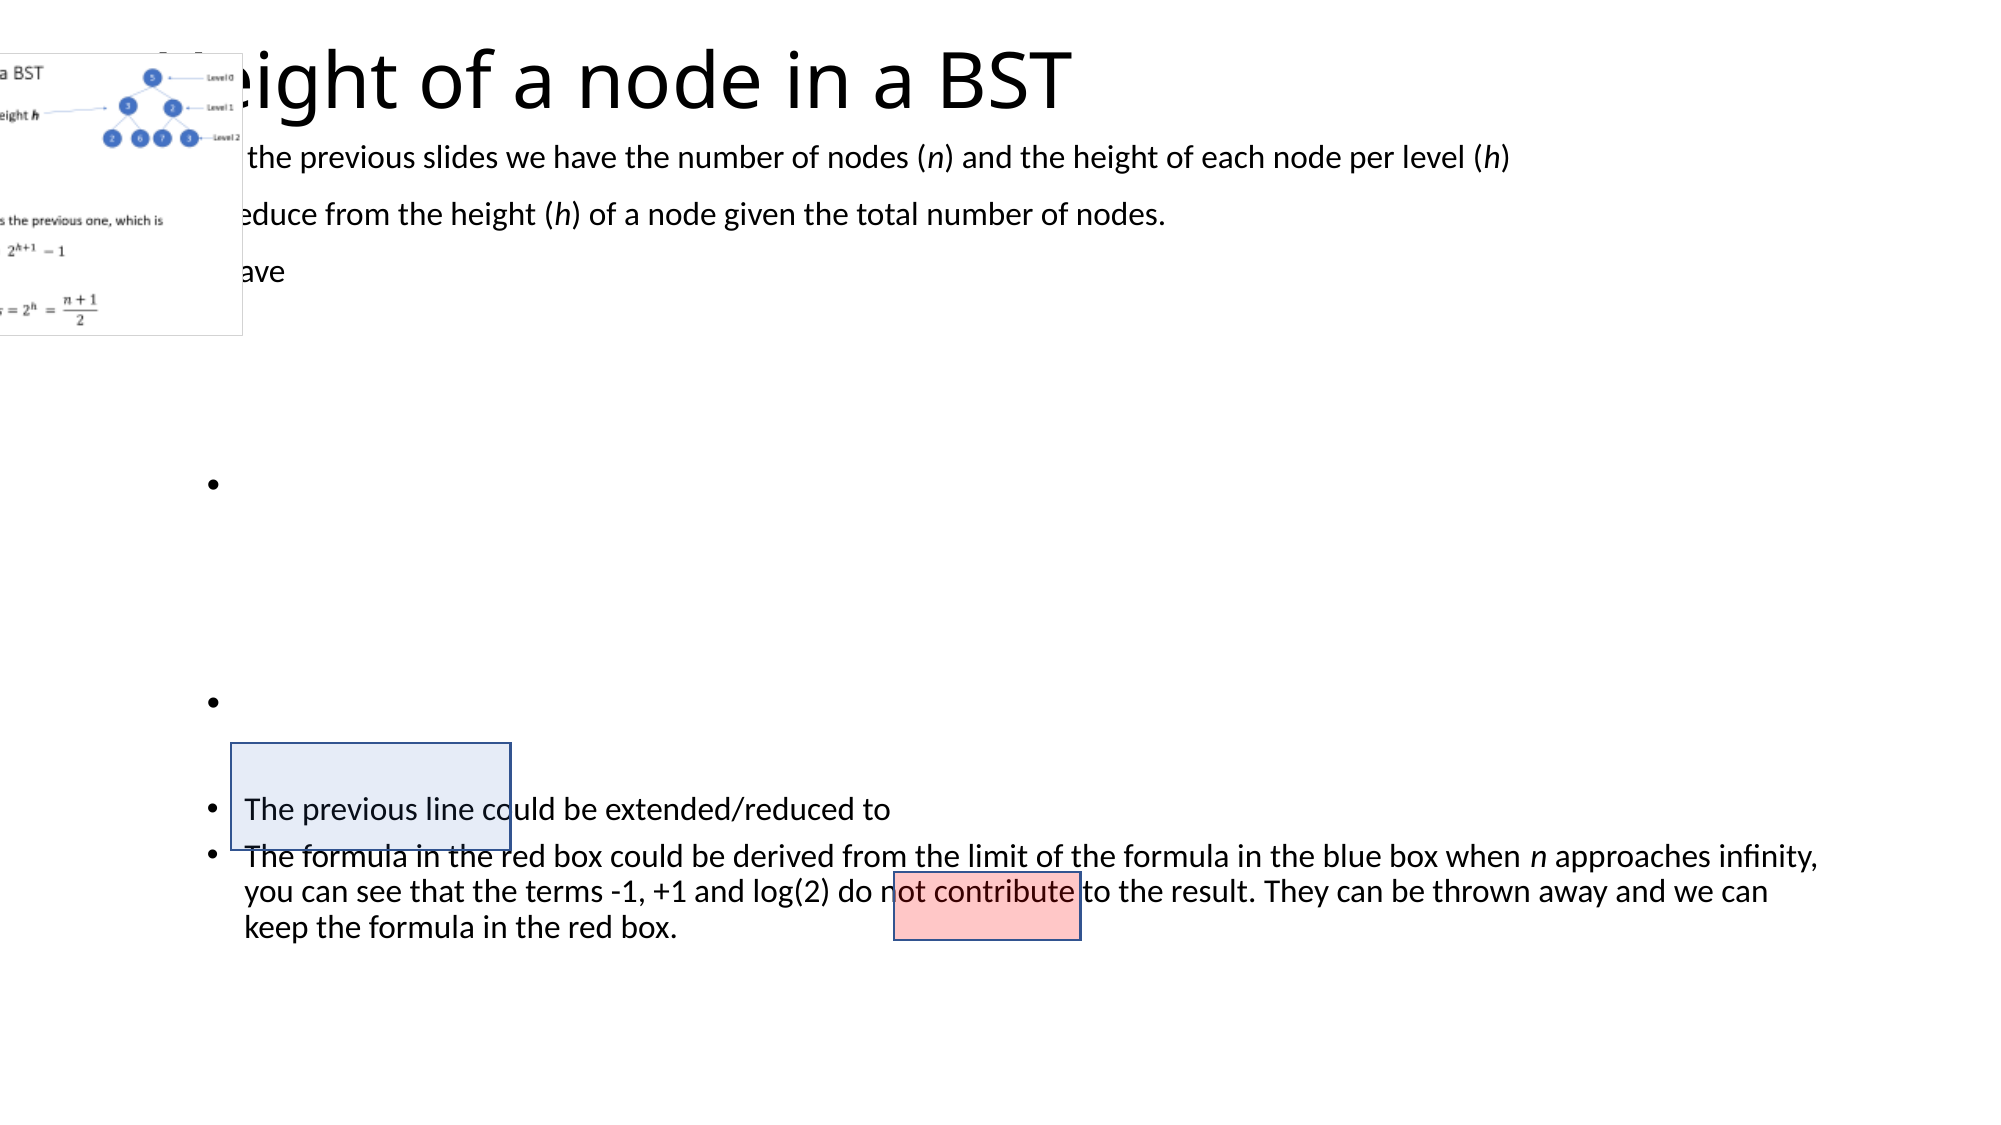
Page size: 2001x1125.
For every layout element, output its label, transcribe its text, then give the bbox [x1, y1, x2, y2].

text_box [230, 742, 512, 851]
title Height of a node in a BST [137, 32, 1863, 133]
text_box [893, 871, 1082, 941]
picture [0, 54, 242, 335]
